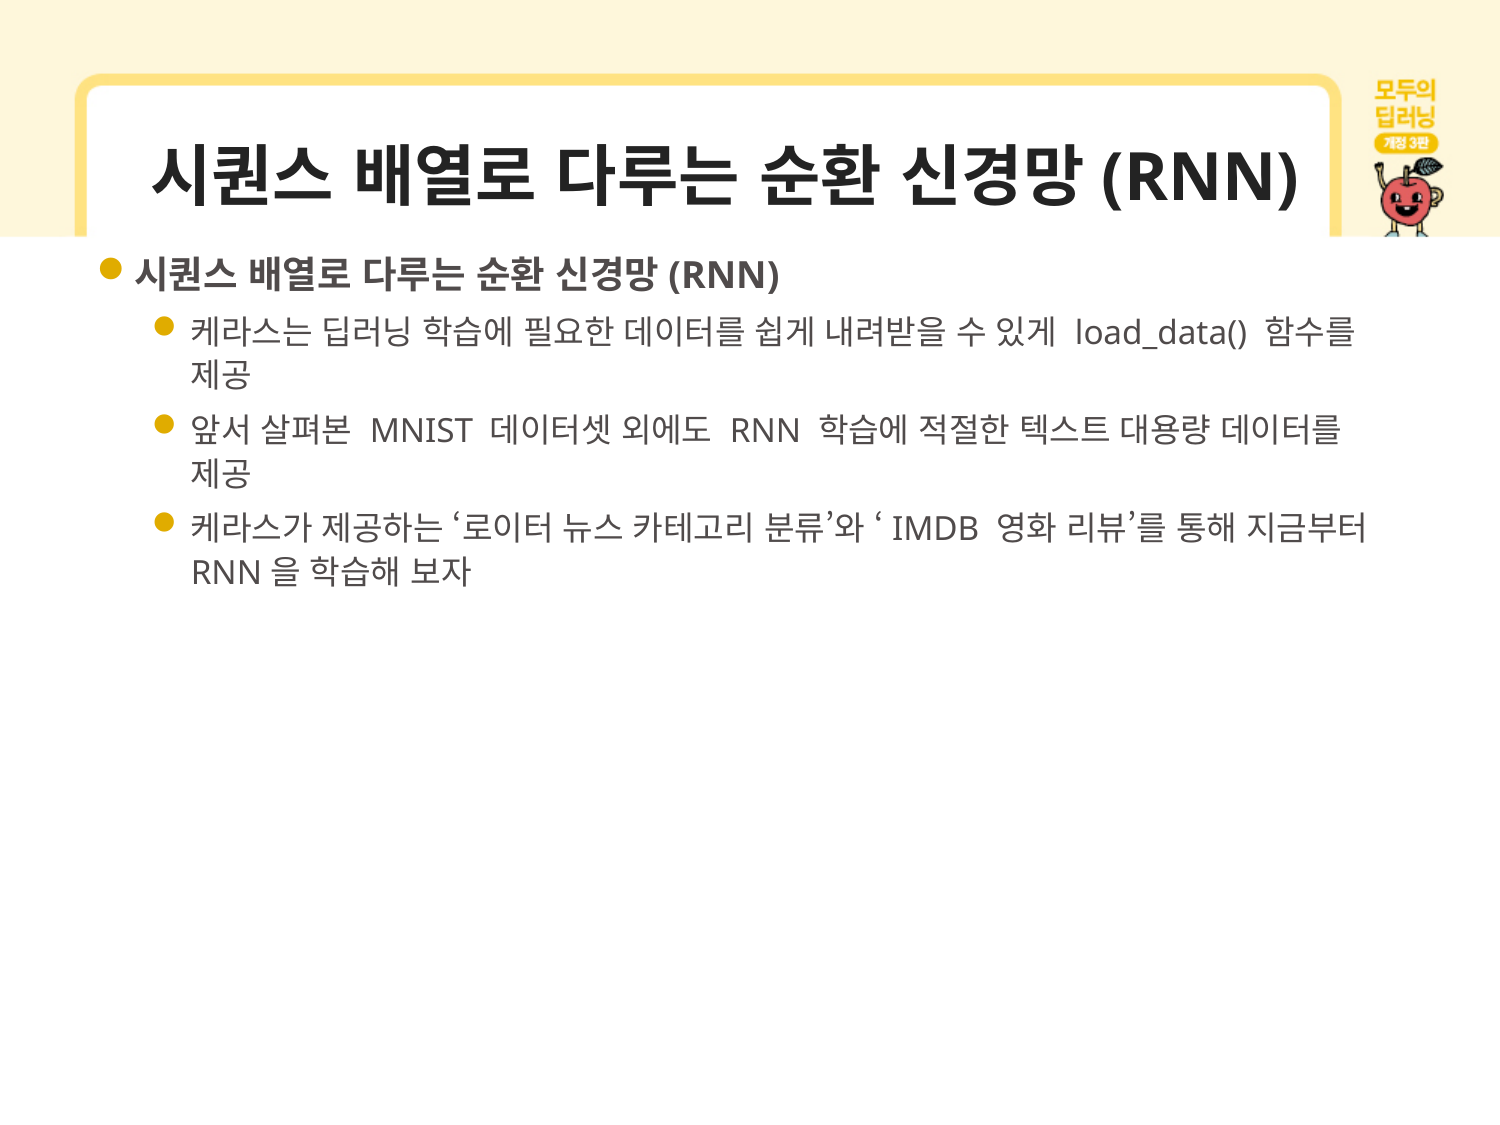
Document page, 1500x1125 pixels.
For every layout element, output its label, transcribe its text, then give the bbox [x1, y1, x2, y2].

list 시퀀스 배열로 다루는 순환 신경망(RNN) 케라스는 딥러닝 학습에 필요한 데이터를 쉽게 내려받을 수 있게 load_data() 함수를 제공 앞서 살펴본 MNIST 데이터셋 외에도 RNN 학습에 적절한 텍스트 대용량 데이터를 제공 케라스가 제공하는 ‘로이터 뉴스 카테고리 분류’와 ‘IMDB 영화 리뷰’를 통해 지금부터 RNN을 학습해 보자 [81, 239, 1412, 1054]
title 시퀀스 배열로 다루는 순환 신경망(RNN) [81, 90, 1412, 222]
picture [0, 0, 1500, 1125]
